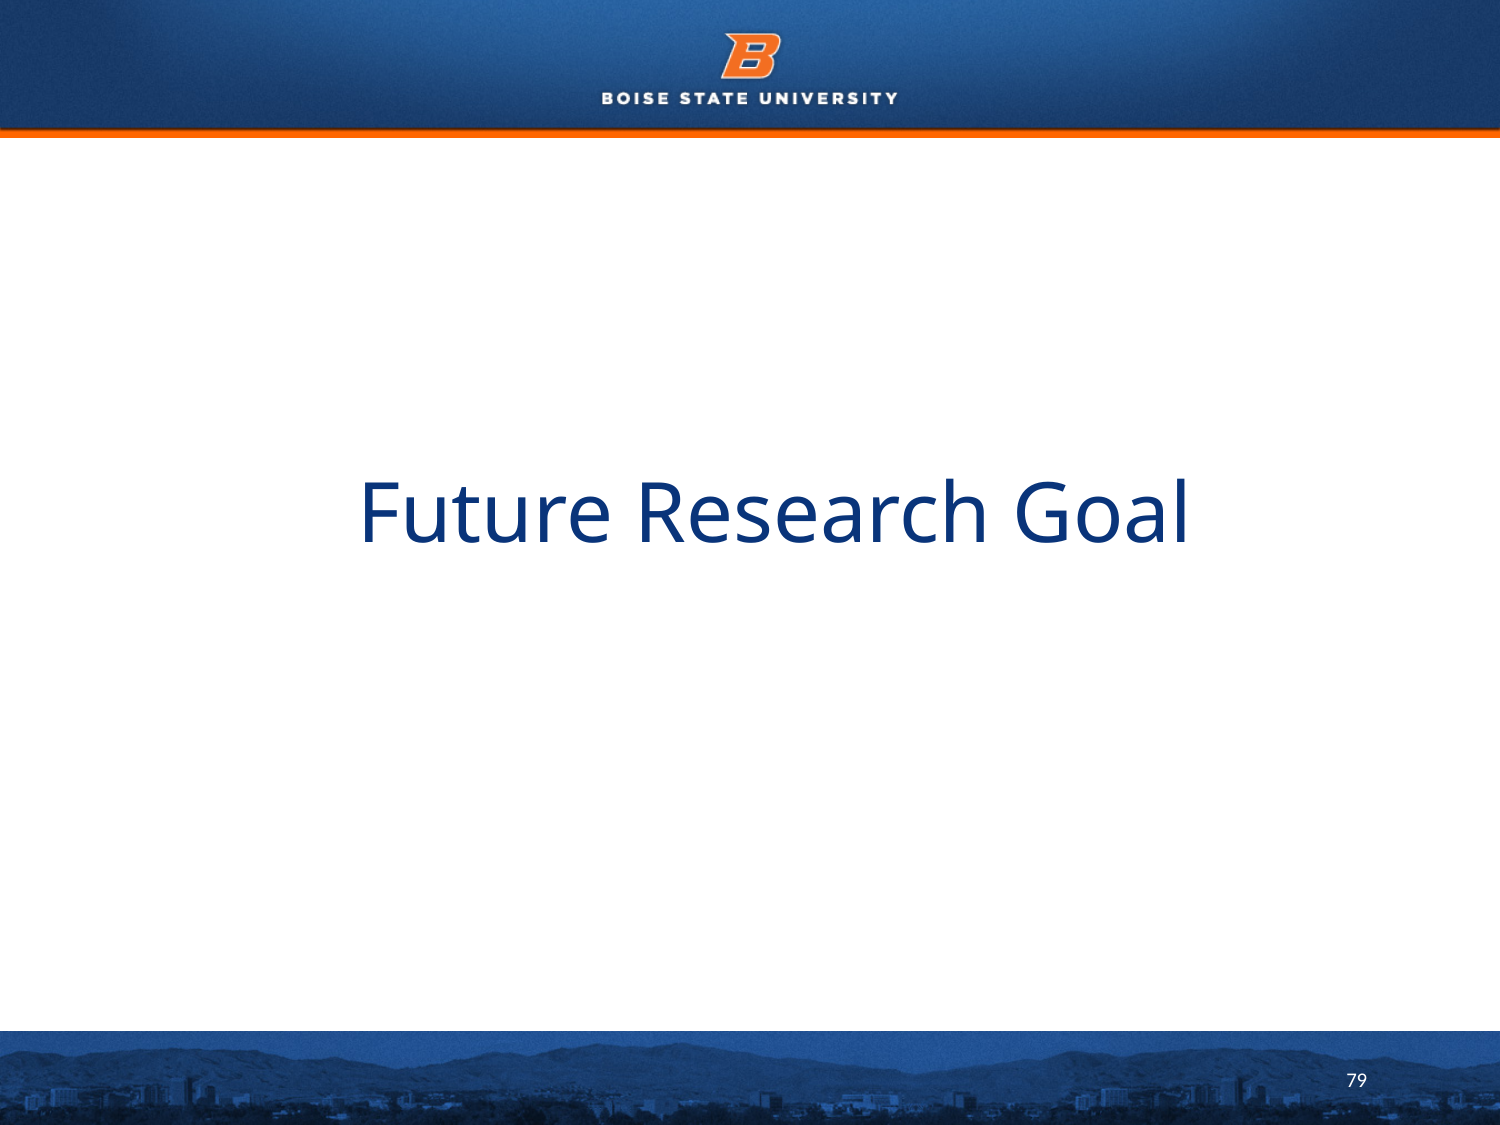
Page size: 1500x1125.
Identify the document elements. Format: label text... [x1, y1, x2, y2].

title Future Research Goal [99, 450, 1450, 568]
picture [0, 0, 1500, 138]
picture [0, 1031, 1500, 1125]
